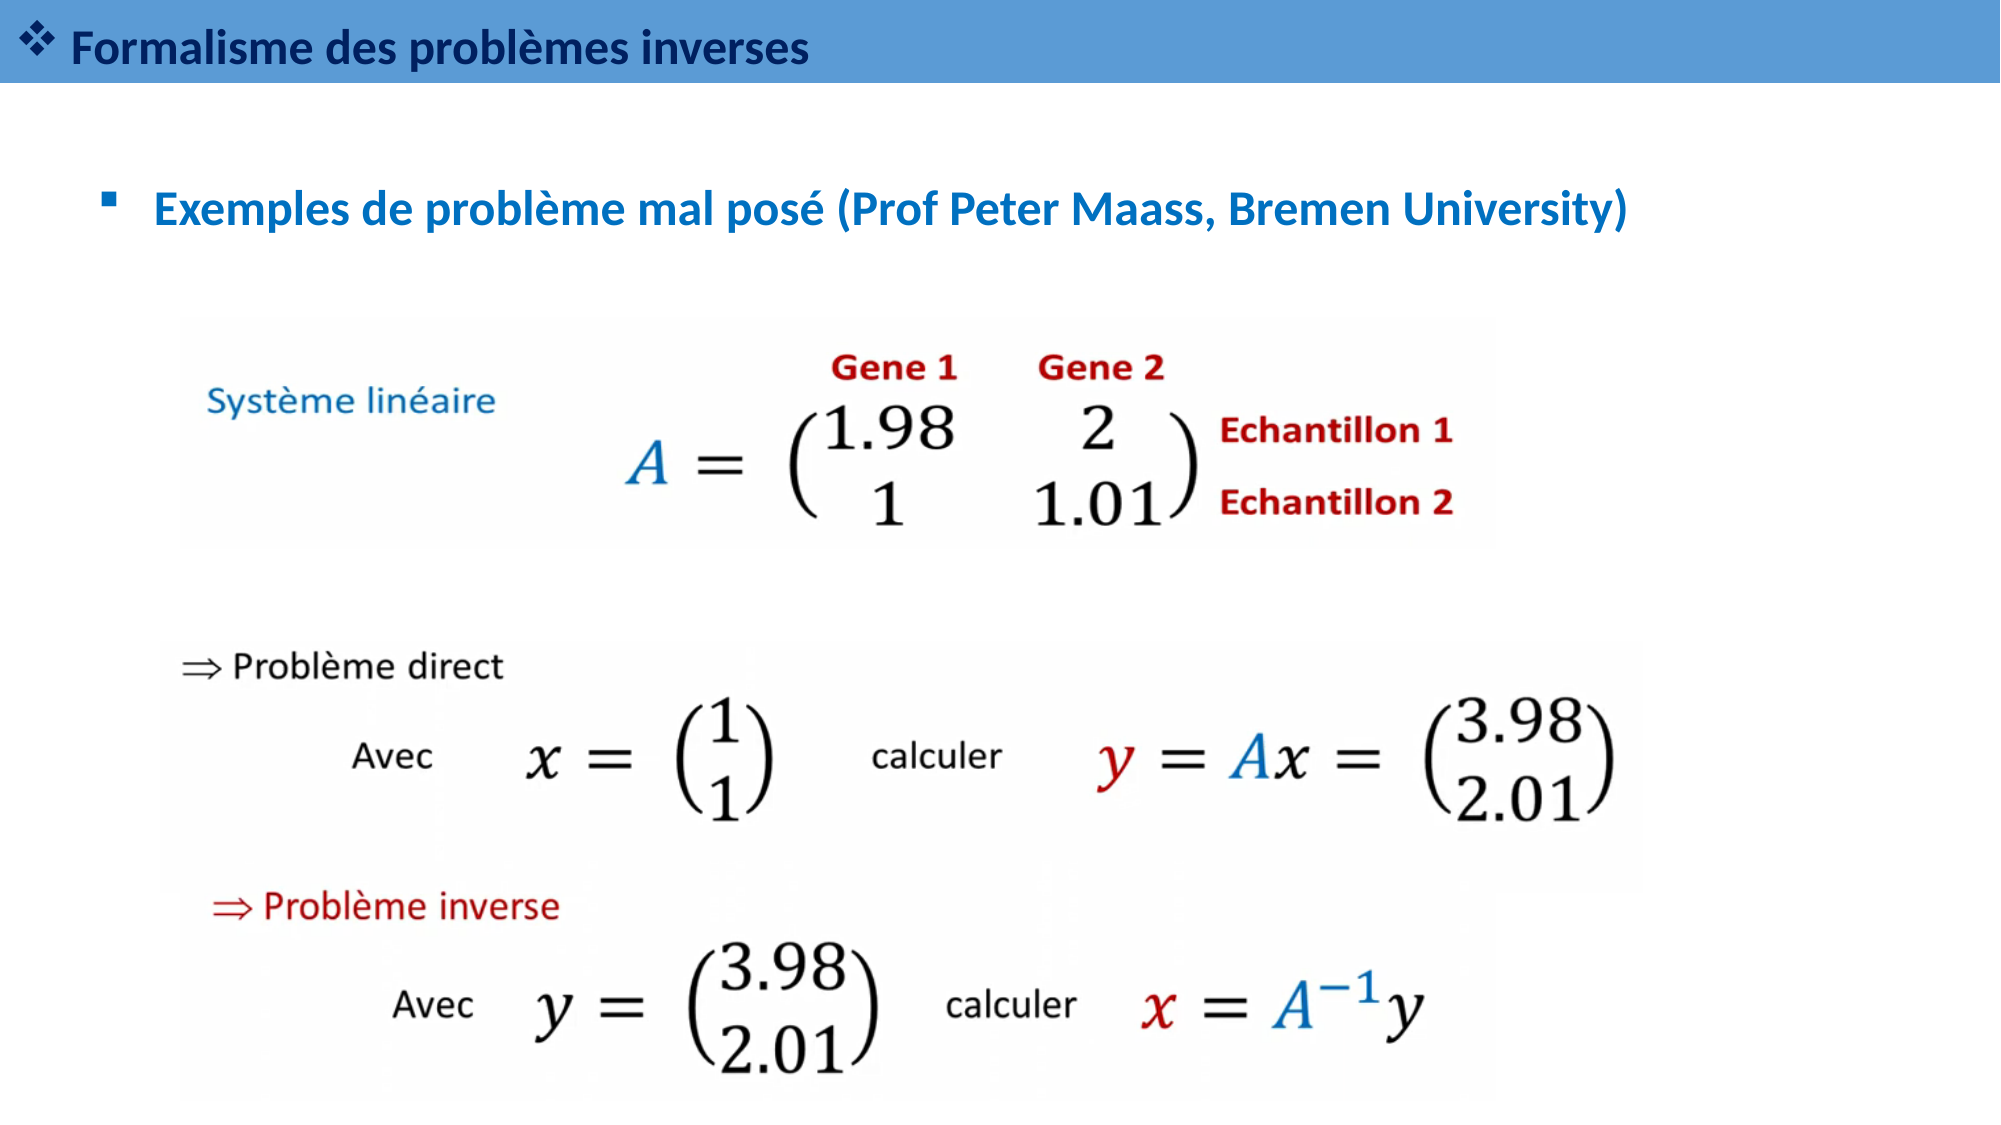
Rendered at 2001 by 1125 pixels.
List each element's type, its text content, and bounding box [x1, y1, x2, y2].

text_box Formalisme des problèmes inverses [0, 0, 2000, 84]
picture [180, 317, 1496, 549]
picture [160, 641, 1643, 1101]
text_box Exemples de problème mal posé (Prof Peter Maass, Bremen University) [82, 167, 1659, 243]
